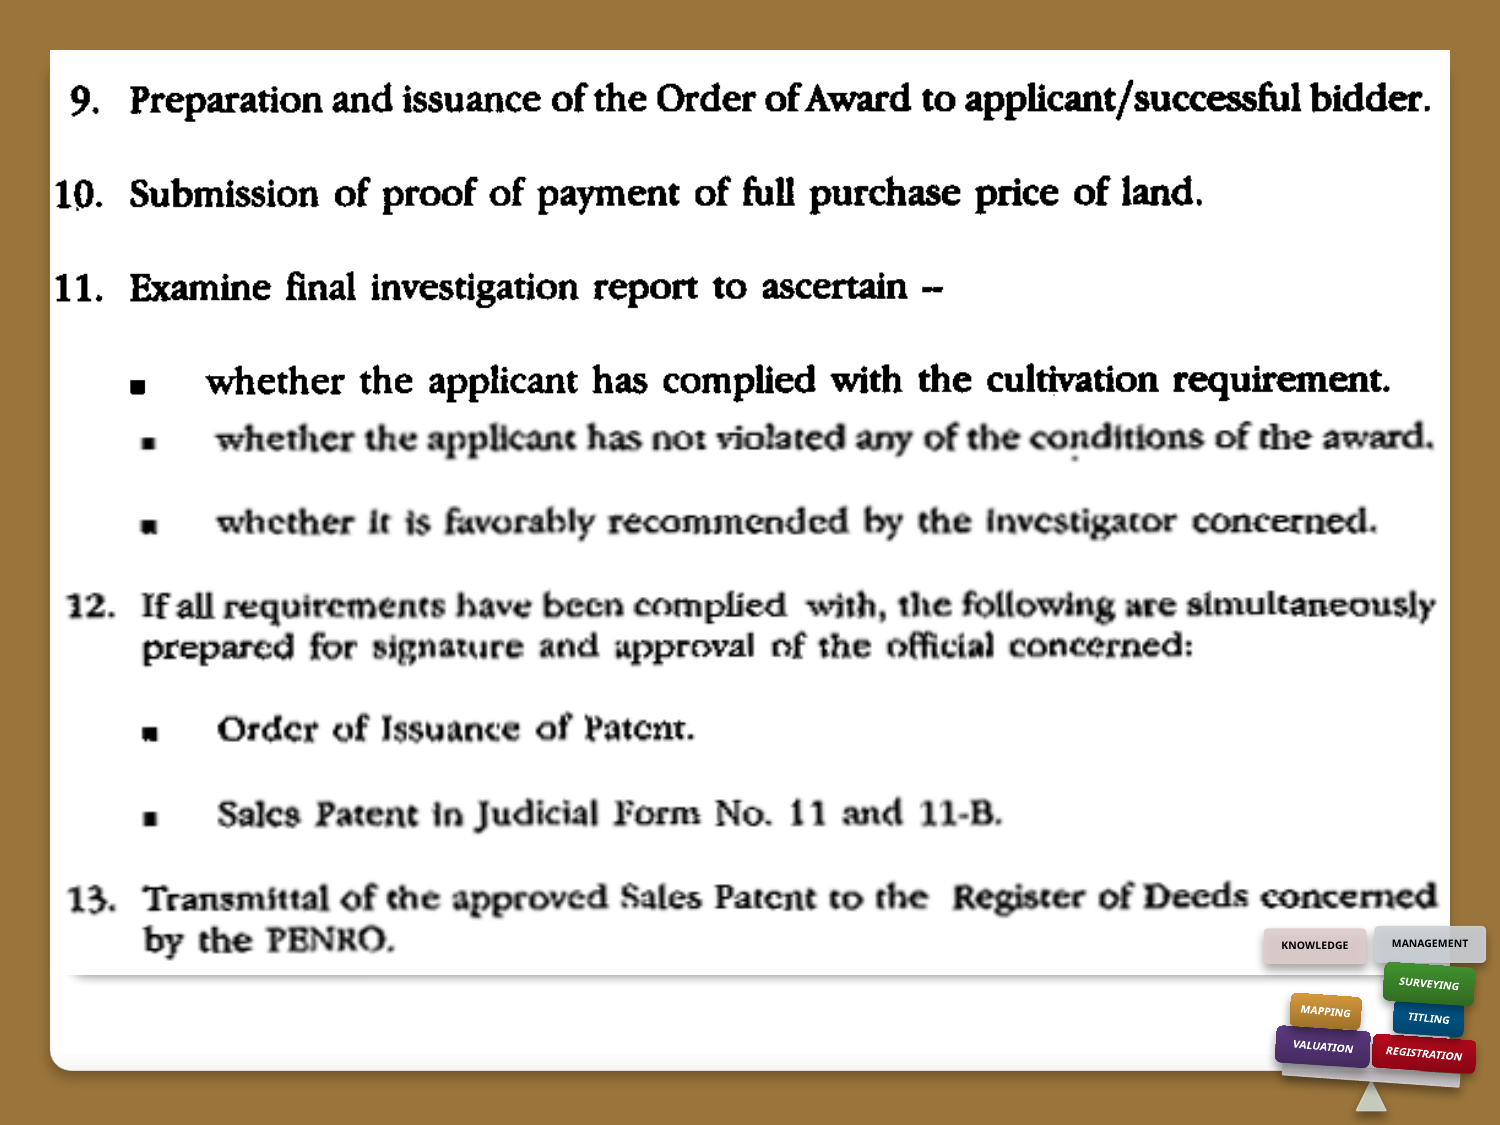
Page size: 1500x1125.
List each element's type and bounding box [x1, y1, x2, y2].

text_box [1262, 912, 1488, 1113]
picture [49, 49, 1451, 976]
